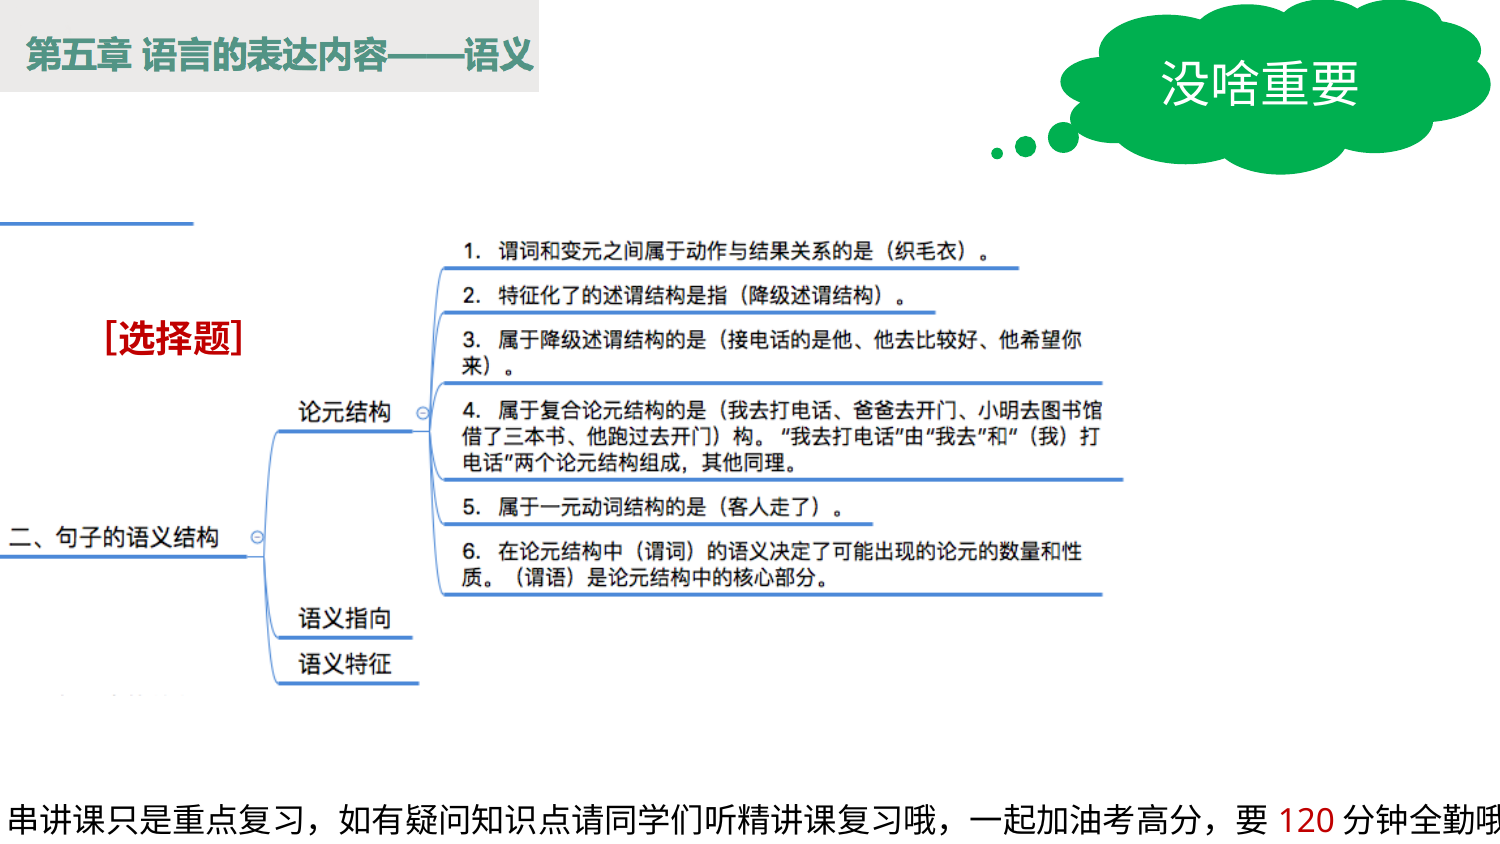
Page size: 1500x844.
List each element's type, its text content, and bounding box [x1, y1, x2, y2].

picture [0, 222, 1218, 696]
text_box 没啥重要 [991, 147, 1003, 160]
text_box 没啥重要 [1047, 0, 1491, 175]
text_box 没啥重要 [1014, 135, 1037, 158]
picture [0, 0, 539, 92]
